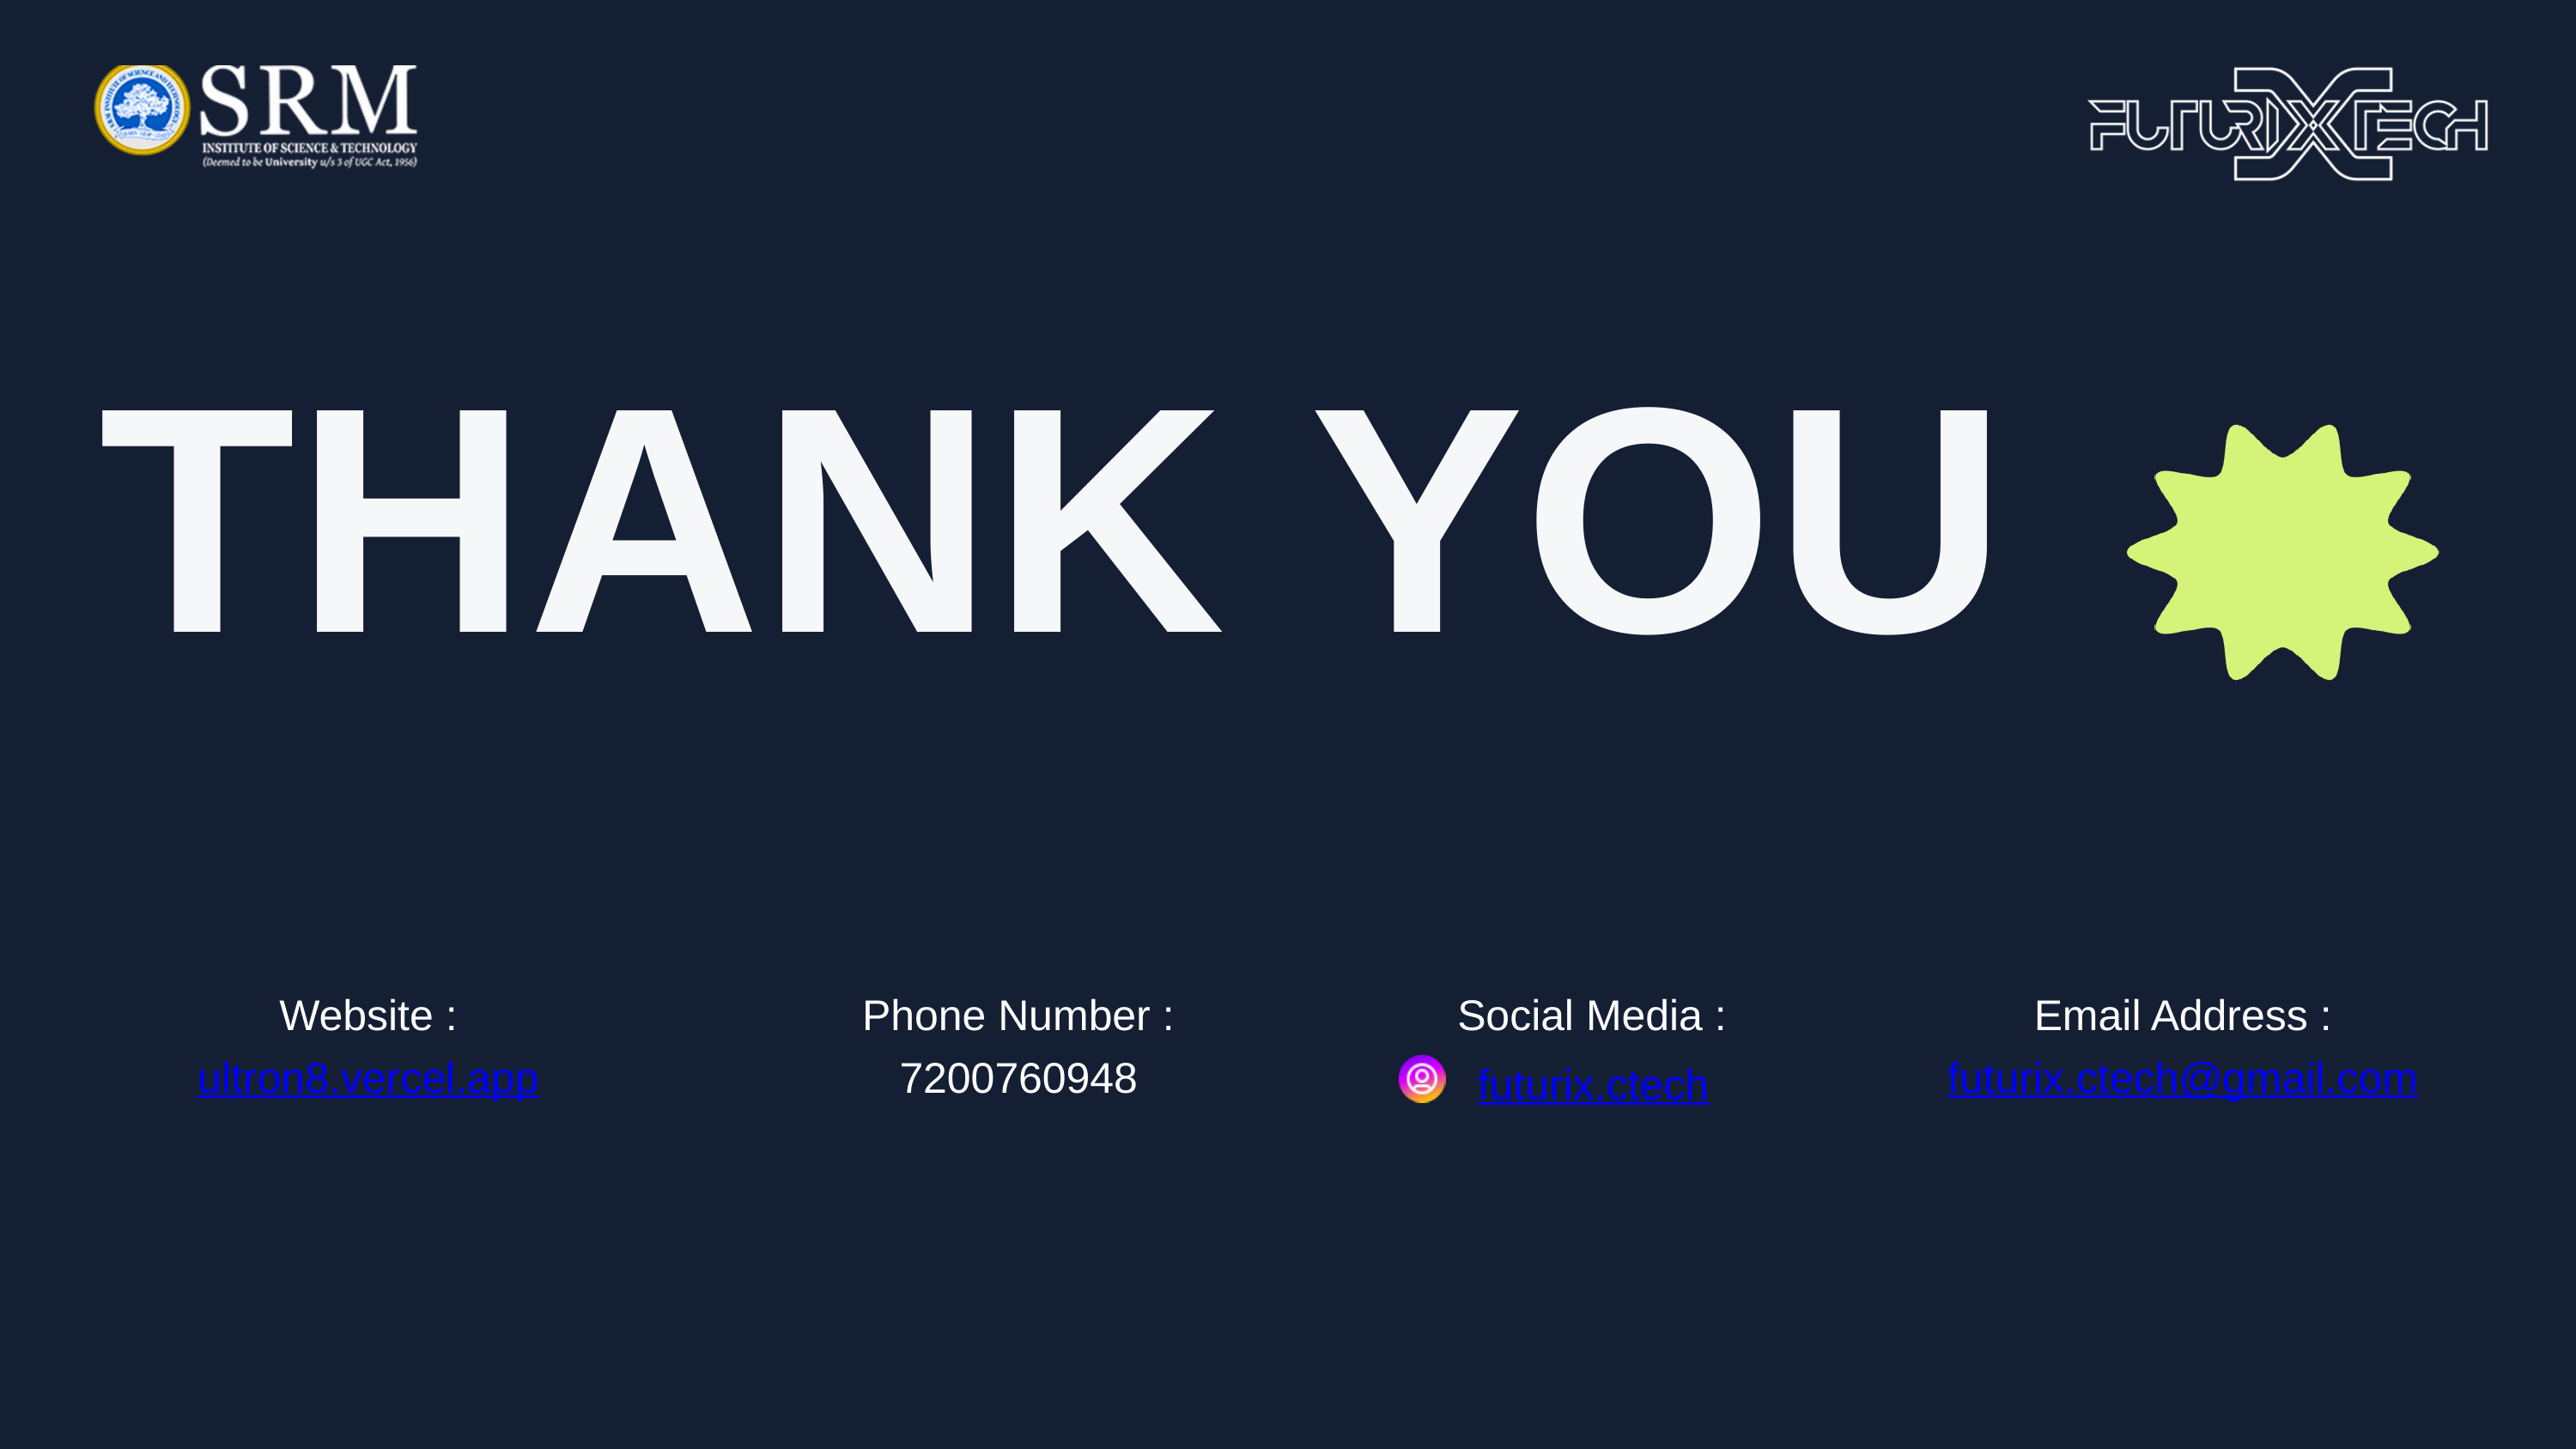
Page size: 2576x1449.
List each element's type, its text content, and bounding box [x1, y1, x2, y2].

text_box [2073, 35, 2519, 210]
text_box futurix.ctech@gmail.com [1898, 1029, 2468, 1102]
text_box ultron8.vercel.app [108, 1029, 629, 1102]
text_box [76, 65, 439, 180]
text_box Website : [238, 967, 499, 1039]
text_box futurix.ctech [1407, 1036, 1779, 1108]
text_box THANK YOU [76, 338, 2121, 706]
text_box 7200760948 [828, 1029, 1209, 1102]
text_box Phone Number : [835, 967, 1201, 1039]
text_box [2127, 421, 2439, 683]
text_box Email Address : [1996, 967, 2371, 1039]
text_box [1399, 1055, 1407, 1103]
text_box Social Media : [1405, 967, 1780, 1039]
